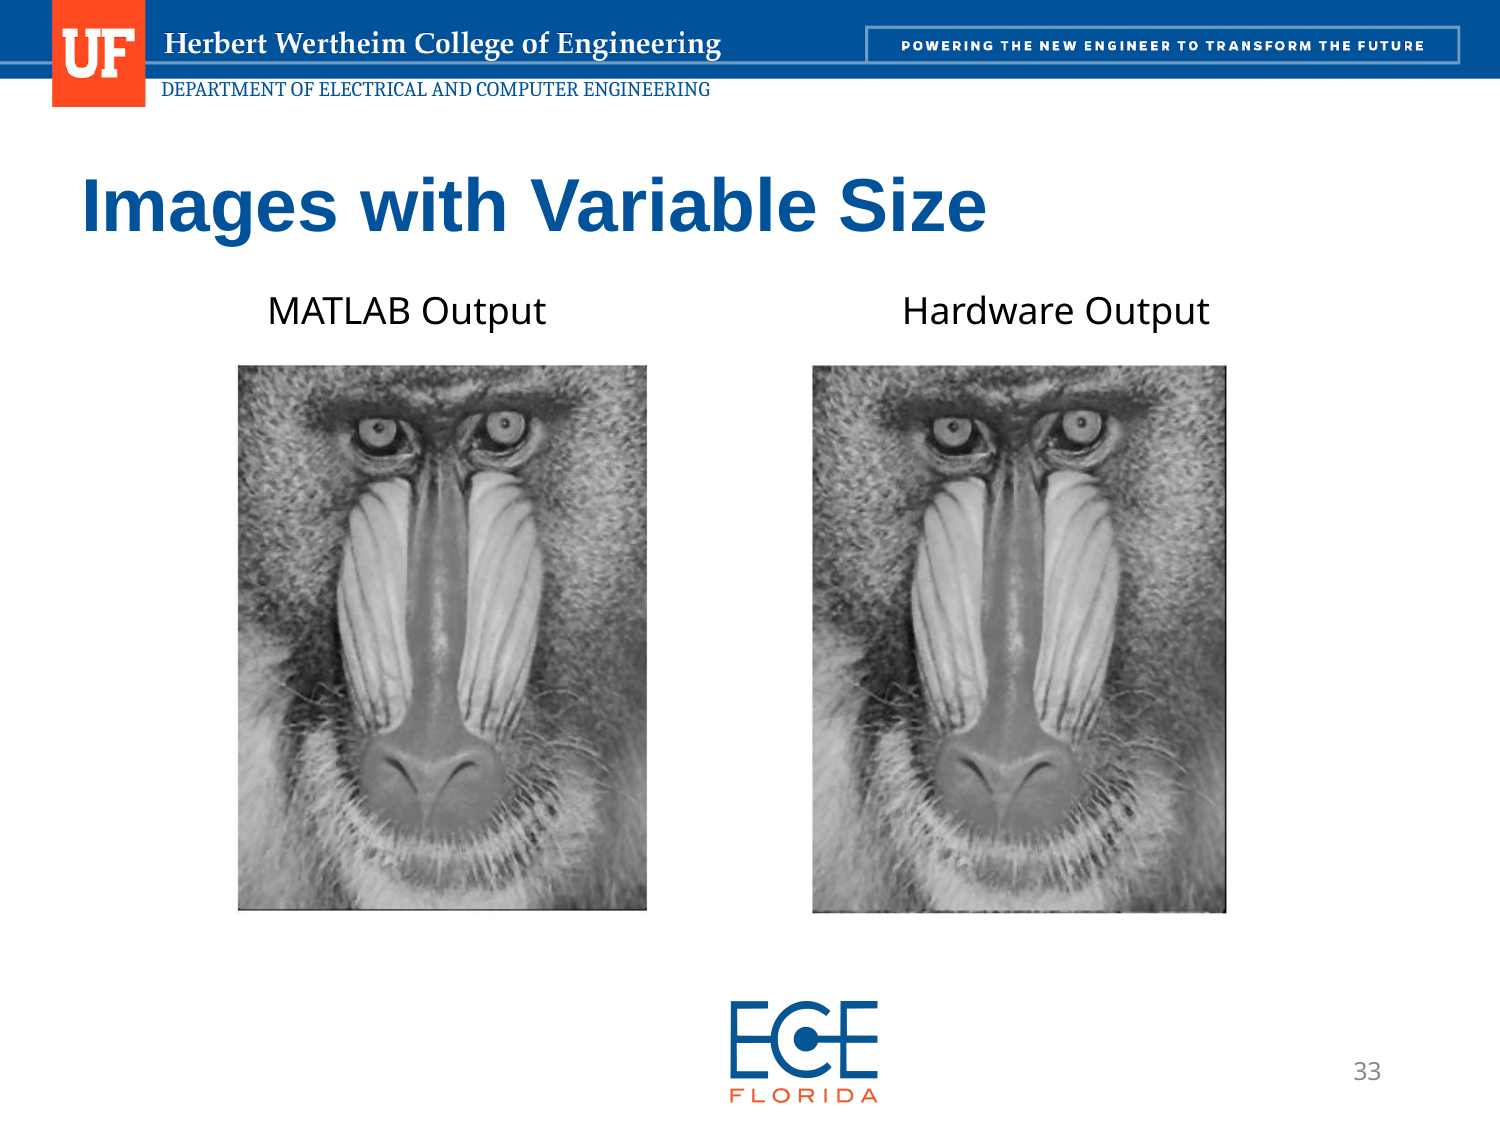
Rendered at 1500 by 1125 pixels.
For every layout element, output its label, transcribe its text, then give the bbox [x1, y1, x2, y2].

picture [0, 0, 1500, 107]
picture [809, 362, 1230, 915]
slide_number ‹#› [1059, 1042, 1397, 1103]
text_box Hardware Output [810, 316, 1303, 340]
text_box MATLAB Output [160, 316, 654, 340]
picture [235, 364, 649, 914]
picture [694, 972, 905, 1125]
title Images with Variable Size [66, 148, 1416, 316]
